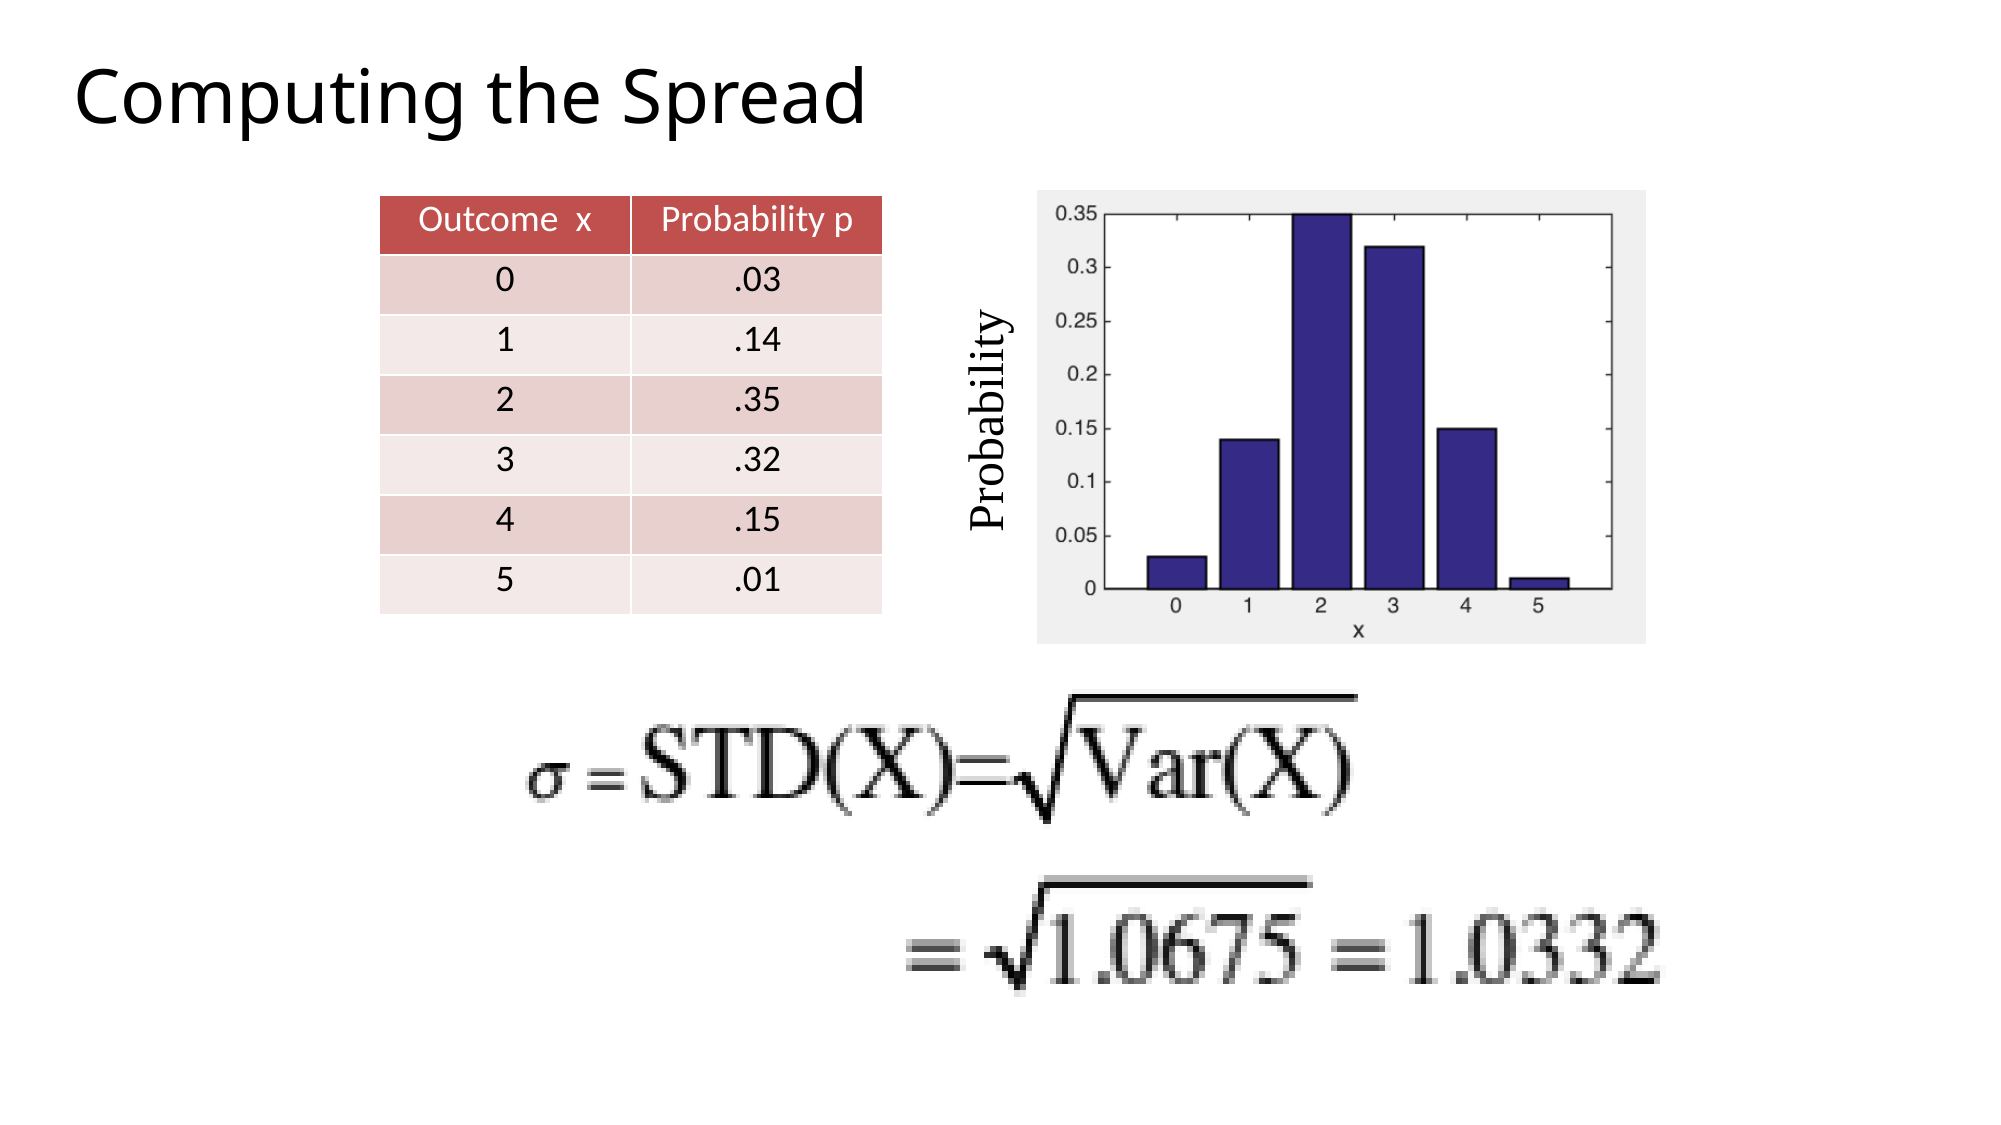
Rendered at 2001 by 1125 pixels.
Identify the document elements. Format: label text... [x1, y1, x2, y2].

text_box Computing the Spread [0, 0, 1350, 188]
table_cell 4 [380, 496, 630, 554]
text_box Probability [945, 288, 1021, 547]
table_cell .01 [632, 556, 882, 614]
table_header Probability p [632, 196, 882, 254]
table_cell .35 [632, 376, 882, 434]
table_cell 3 [380, 436, 630, 494]
table_cell .32 [632, 436, 882, 494]
table_cell 2 [380, 376, 630, 434]
table_cell .15 [632, 496, 882, 554]
table_cell 5 [380, 556, 630, 614]
table_cell .14 [632, 316, 882, 374]
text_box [520, 681, 1367, 830]
picture [1037, 190, 1647, 645]
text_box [894, 863, 1673, 998]
table_header Outcome x [380, 196, 630, 254]
table_cell 1 [380, 316, 630, 374]
table_cell .03 [632, 256, 882, 314]
table_cell 0 [380, 256, 630, 314]
